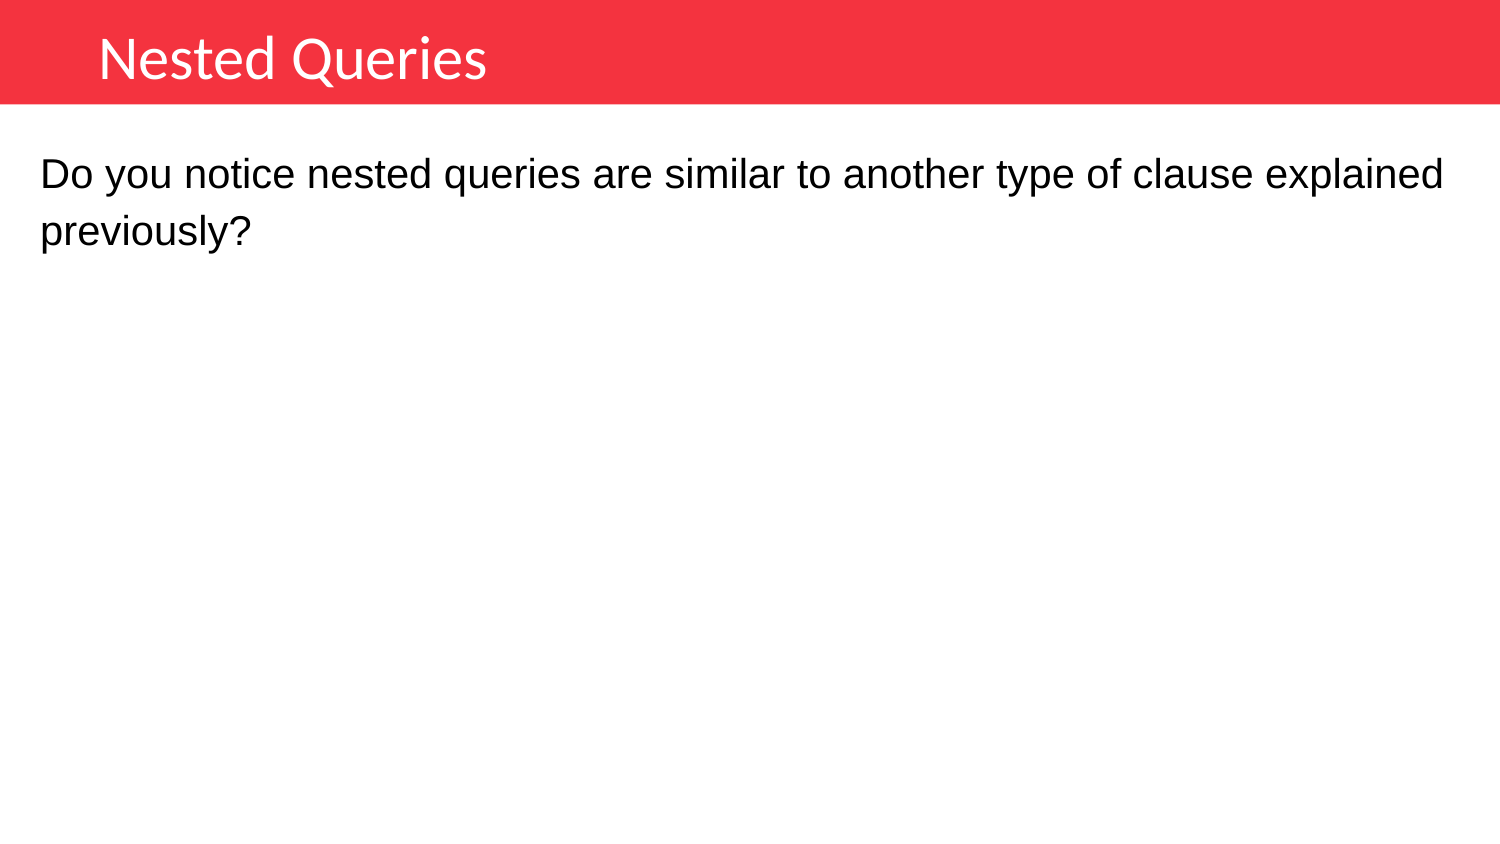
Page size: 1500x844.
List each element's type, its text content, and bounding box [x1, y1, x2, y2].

text_box Do you notice nested queries are similar to another type of clause explained previously? [25, 123, 1475, 820]
text_box [0, 0, 1500, 105]
text_box Nested Queries [83, 2, 1289, 123]
